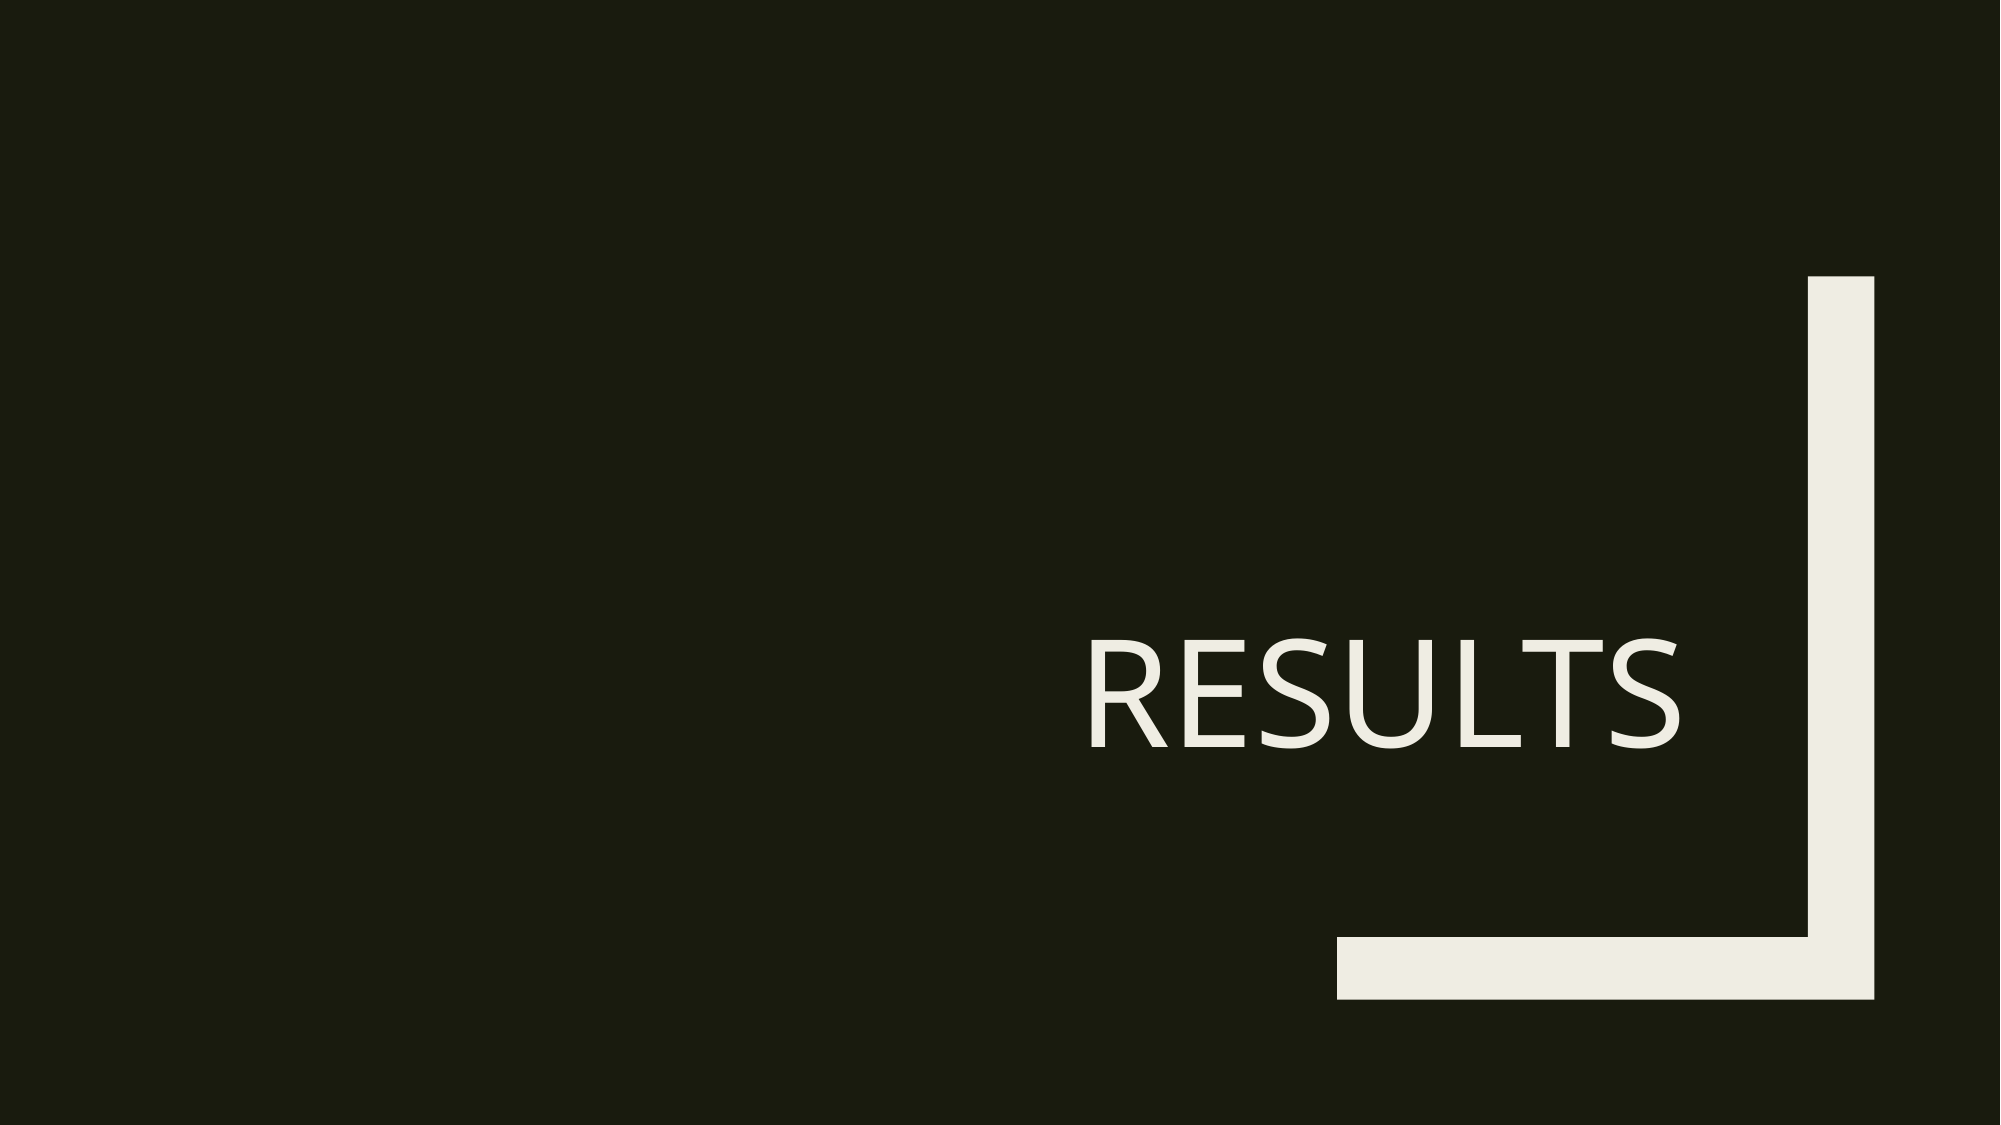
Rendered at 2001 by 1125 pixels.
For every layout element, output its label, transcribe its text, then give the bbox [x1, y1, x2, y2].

title RESULTS [125, 213, 1703, 787]
